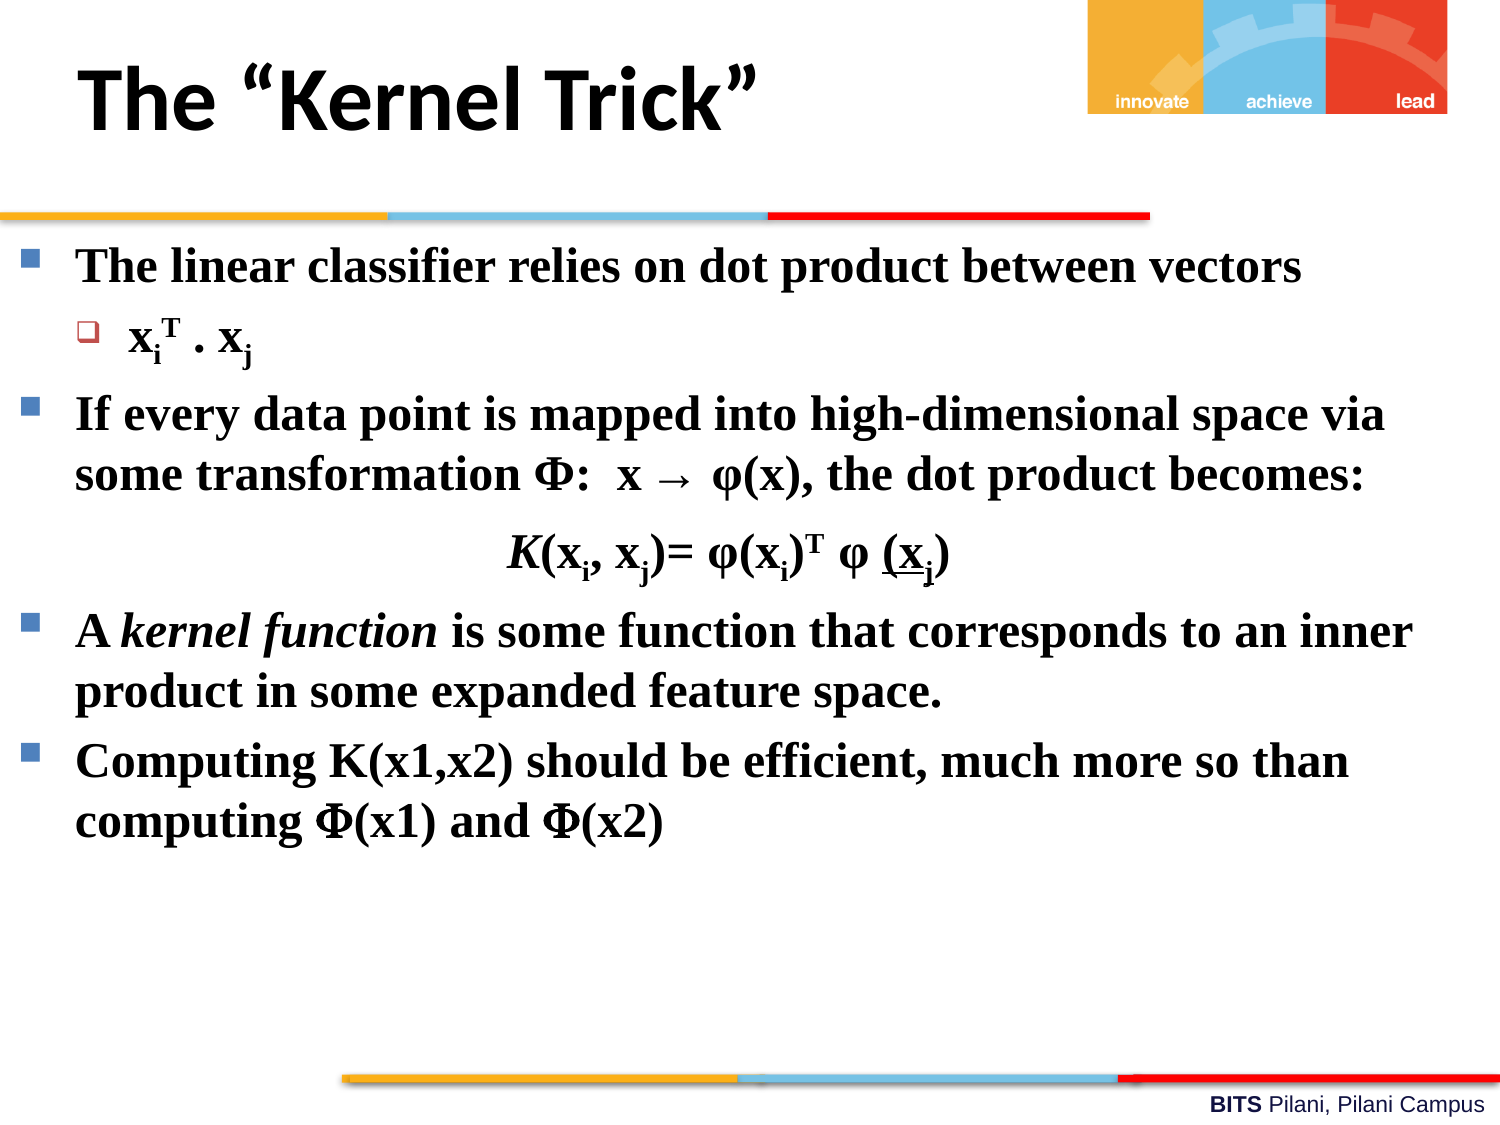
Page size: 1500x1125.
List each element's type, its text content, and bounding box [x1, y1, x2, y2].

text_box The linear classifier relies on dot product between vectors xiT . xj If every data point is mapped into high-dimensional space via some transformation Φ: x → φ(x), the dot product becomes: K(xi, xj)= φ(xi)T φ (xj) A kernel function is some function that corresponds to an inner product in some expanded feature space. Computing K(x1,x2) should be efficient, much more so than computing (x1) and (x2) [3, 224, 1454, 1050]
text_box The “Kernel Trick” [62, 37, 1338, 150]
picture [1087, 0, 1448, 114]
